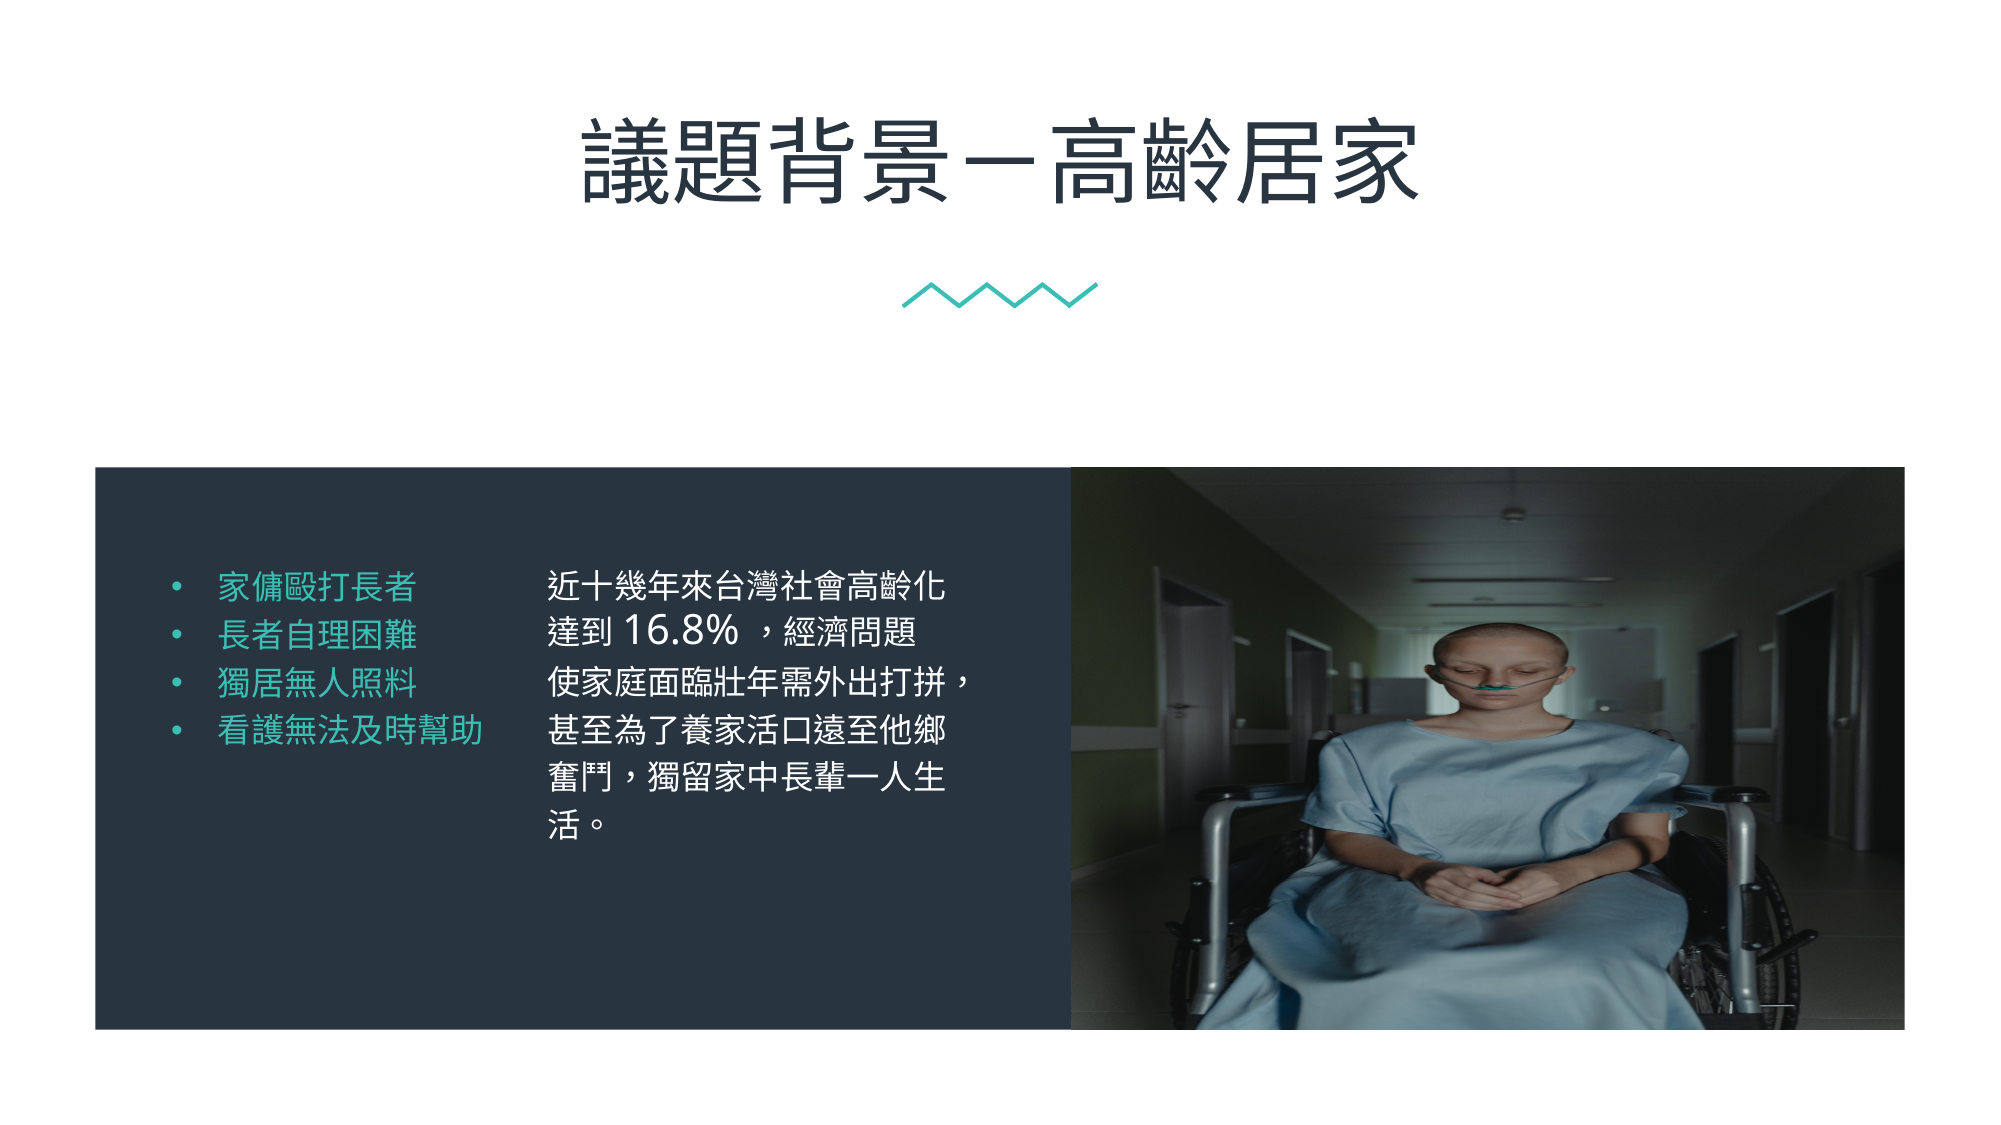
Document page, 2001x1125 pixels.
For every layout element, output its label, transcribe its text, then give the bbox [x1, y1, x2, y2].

text_box 議題背景－高齡居家 [393, 95, 1607, 223]
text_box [190, 549, 964, 852]
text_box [902, 283, 1098, 307]
picture [1070, 467, 1905, 1030]
text_box 家傭毆打長者 長者自理困難 獨居無人照料 看護無法及時幫助 [156, 550, 190, 757]
text_box [94, 466, 1072, 1031]
